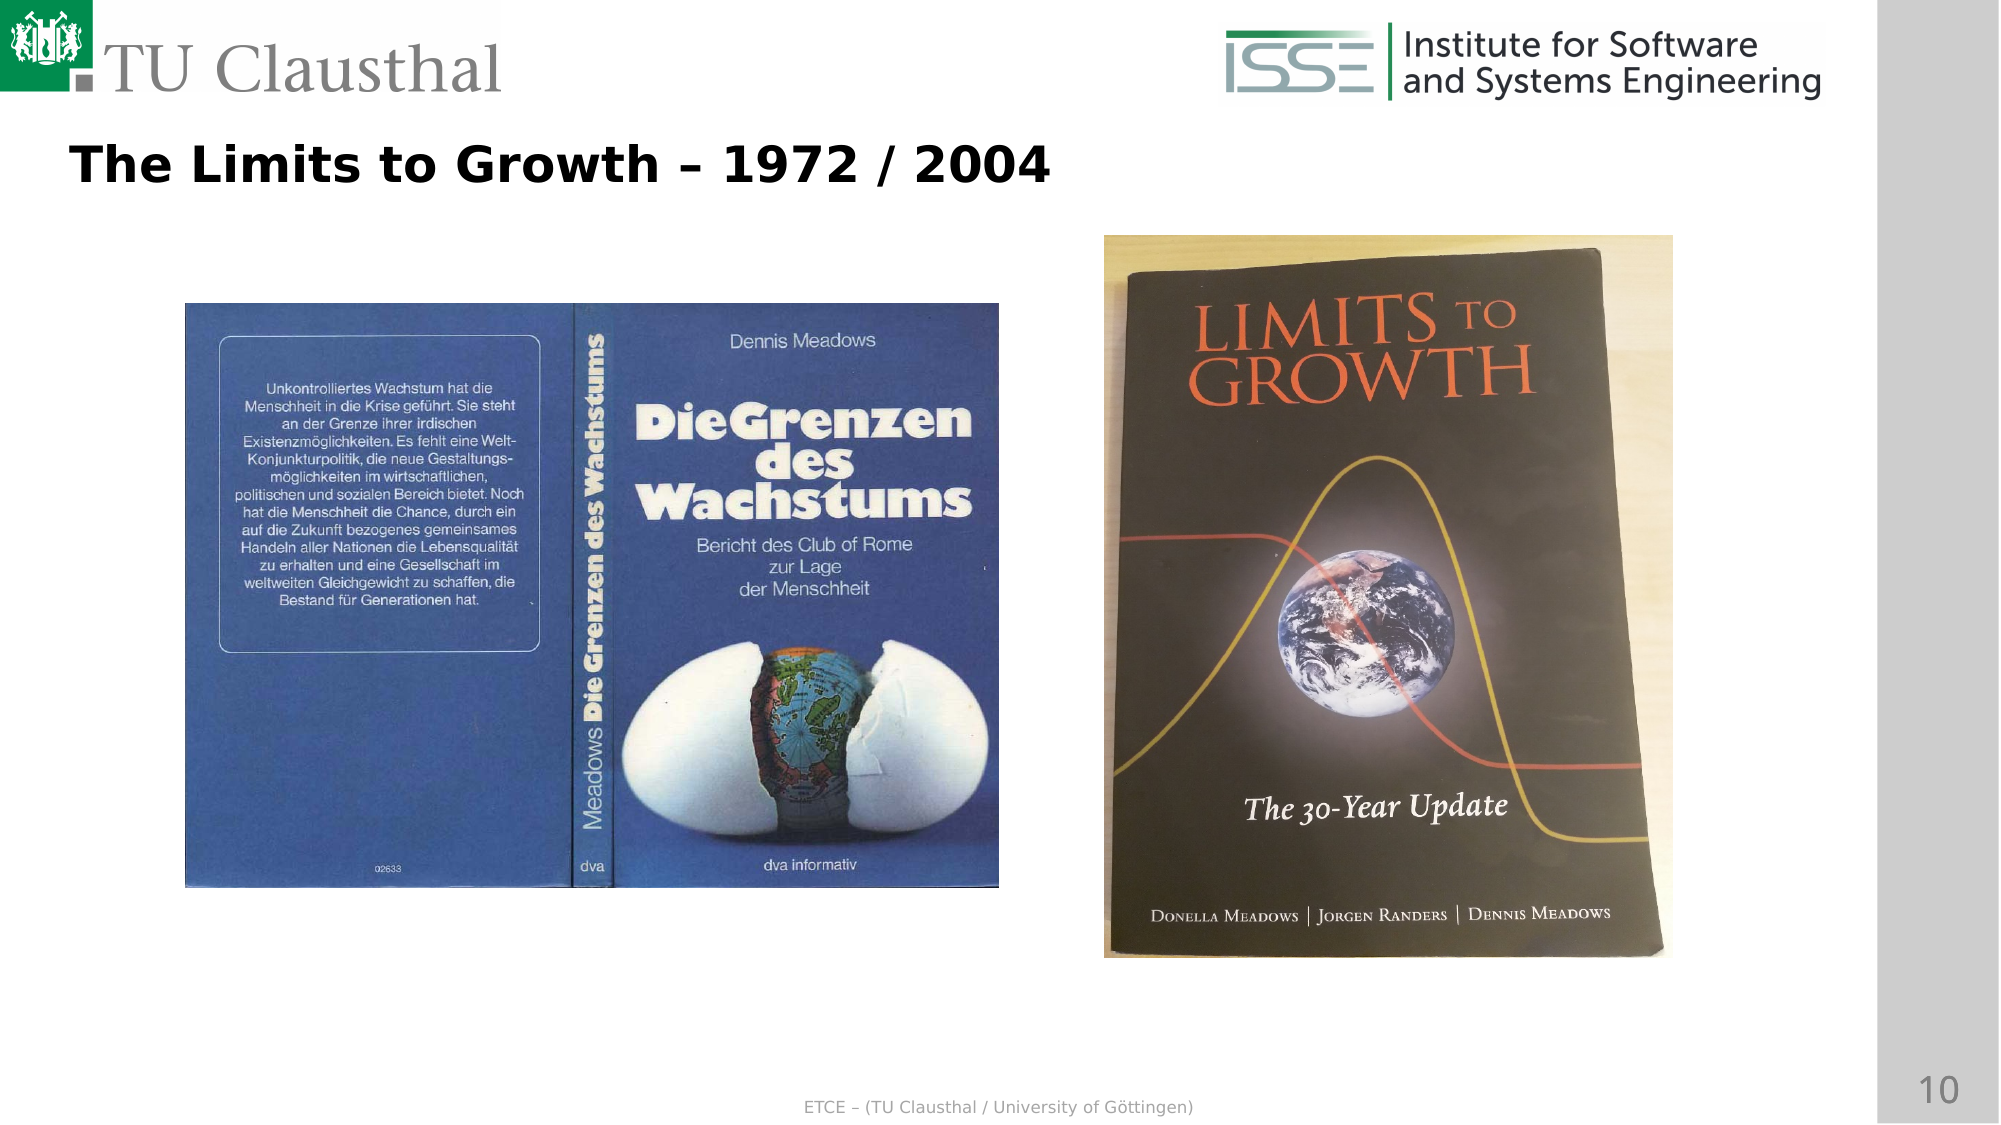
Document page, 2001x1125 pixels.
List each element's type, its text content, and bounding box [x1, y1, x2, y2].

picture [1104, 235, 1674, 959]
picture [184, 302, 999, 889]
picture [1218, 22, 1826, 107]
picture [0, 0, 501, 92]
text_box [55, 208, 1818, 1034]
text_box The Limits to Growth – 1972 / 2004 [55, 125, 1818, 207]
